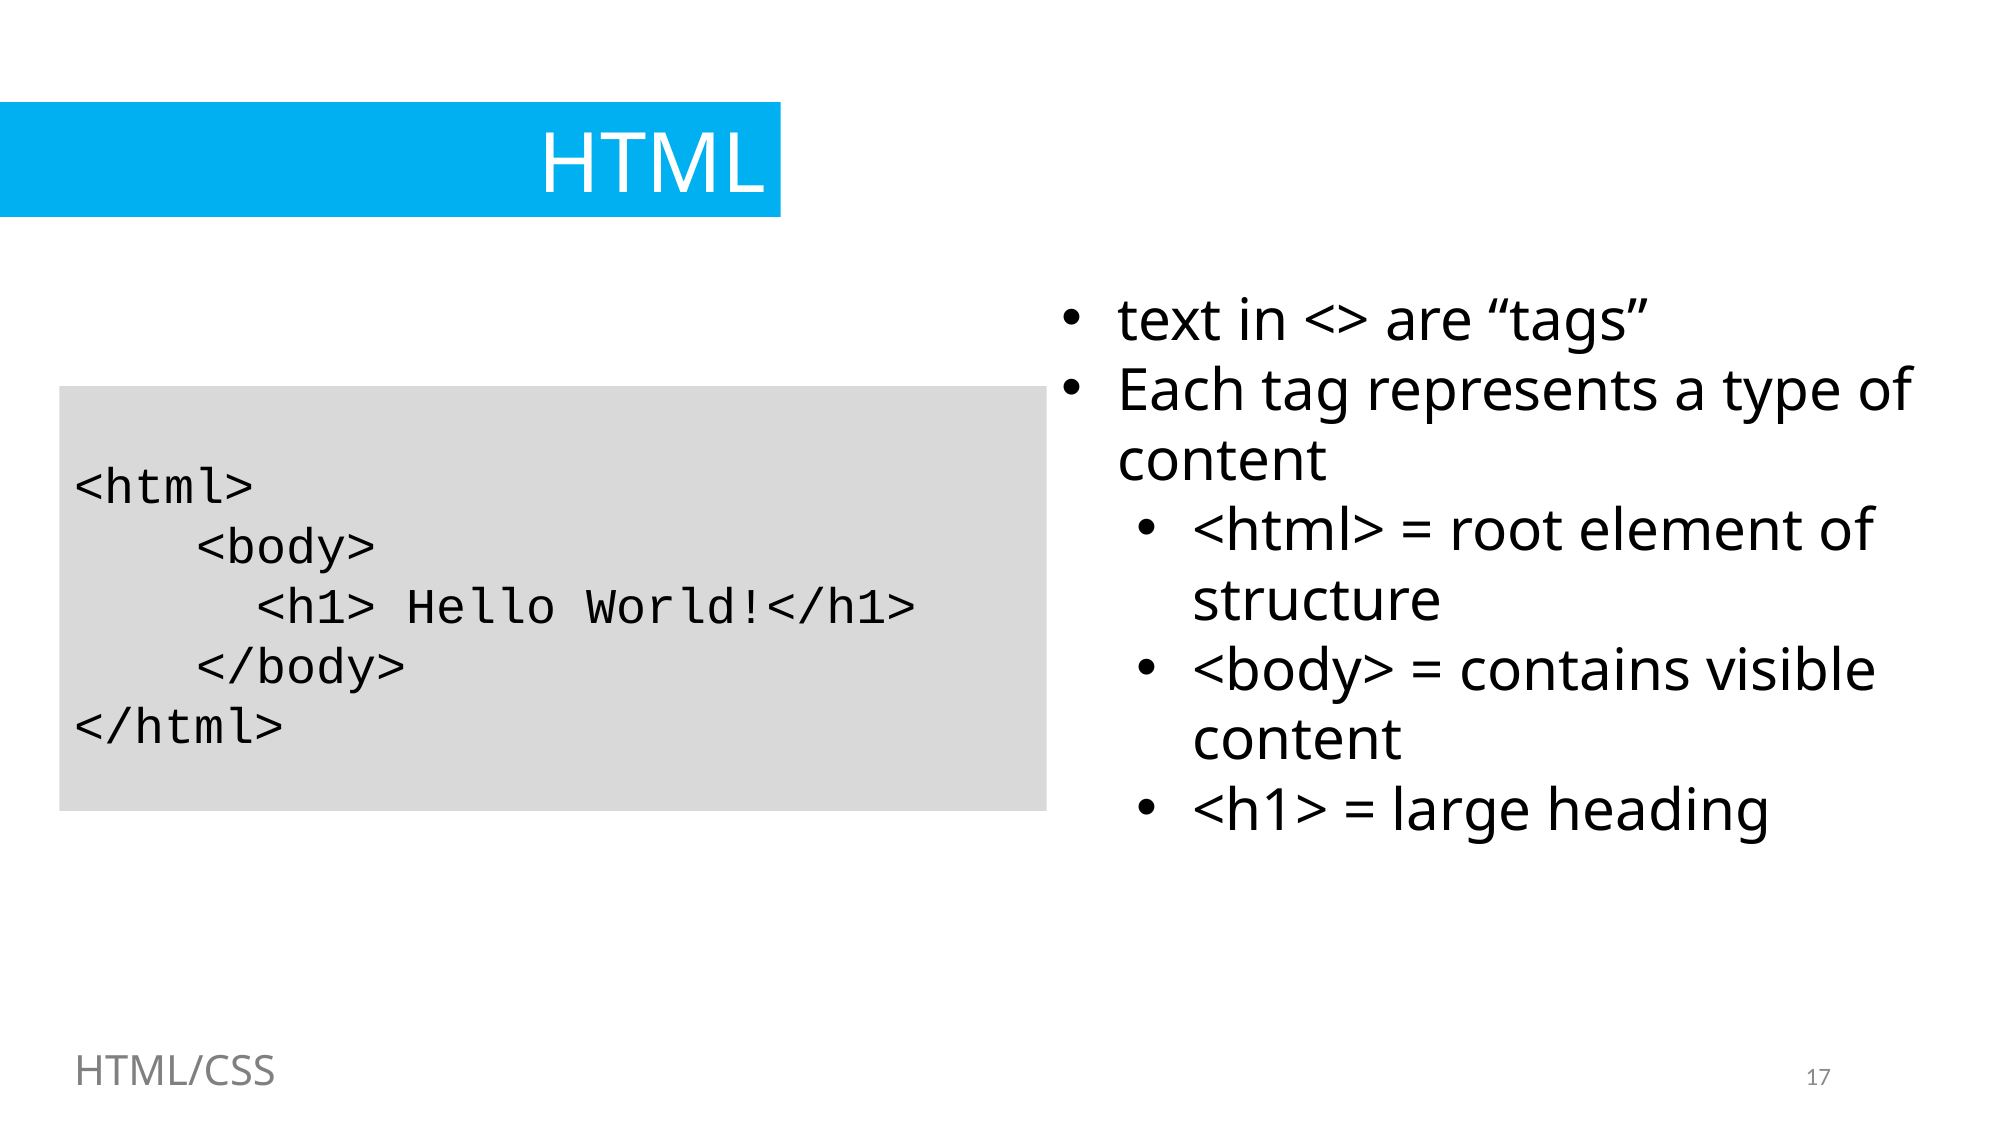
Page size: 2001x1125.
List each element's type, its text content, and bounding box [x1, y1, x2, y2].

slide_number 17 [1396, 1045, 1847, 1106]
text_box <html> <body> <h1> Hello World!</h1> </body> </html> [59, 386, 1046, 811]
text_box text in <> are “tags” Each tag represents a type of content <html> = root element of structure <body> = contains visible content <h1> = large heading [1046, 274, 1934, 920]
text_box HTML/CSS [59, 1036, 1529, 1102]
text_box HTML [0, 102, 781, 217]
